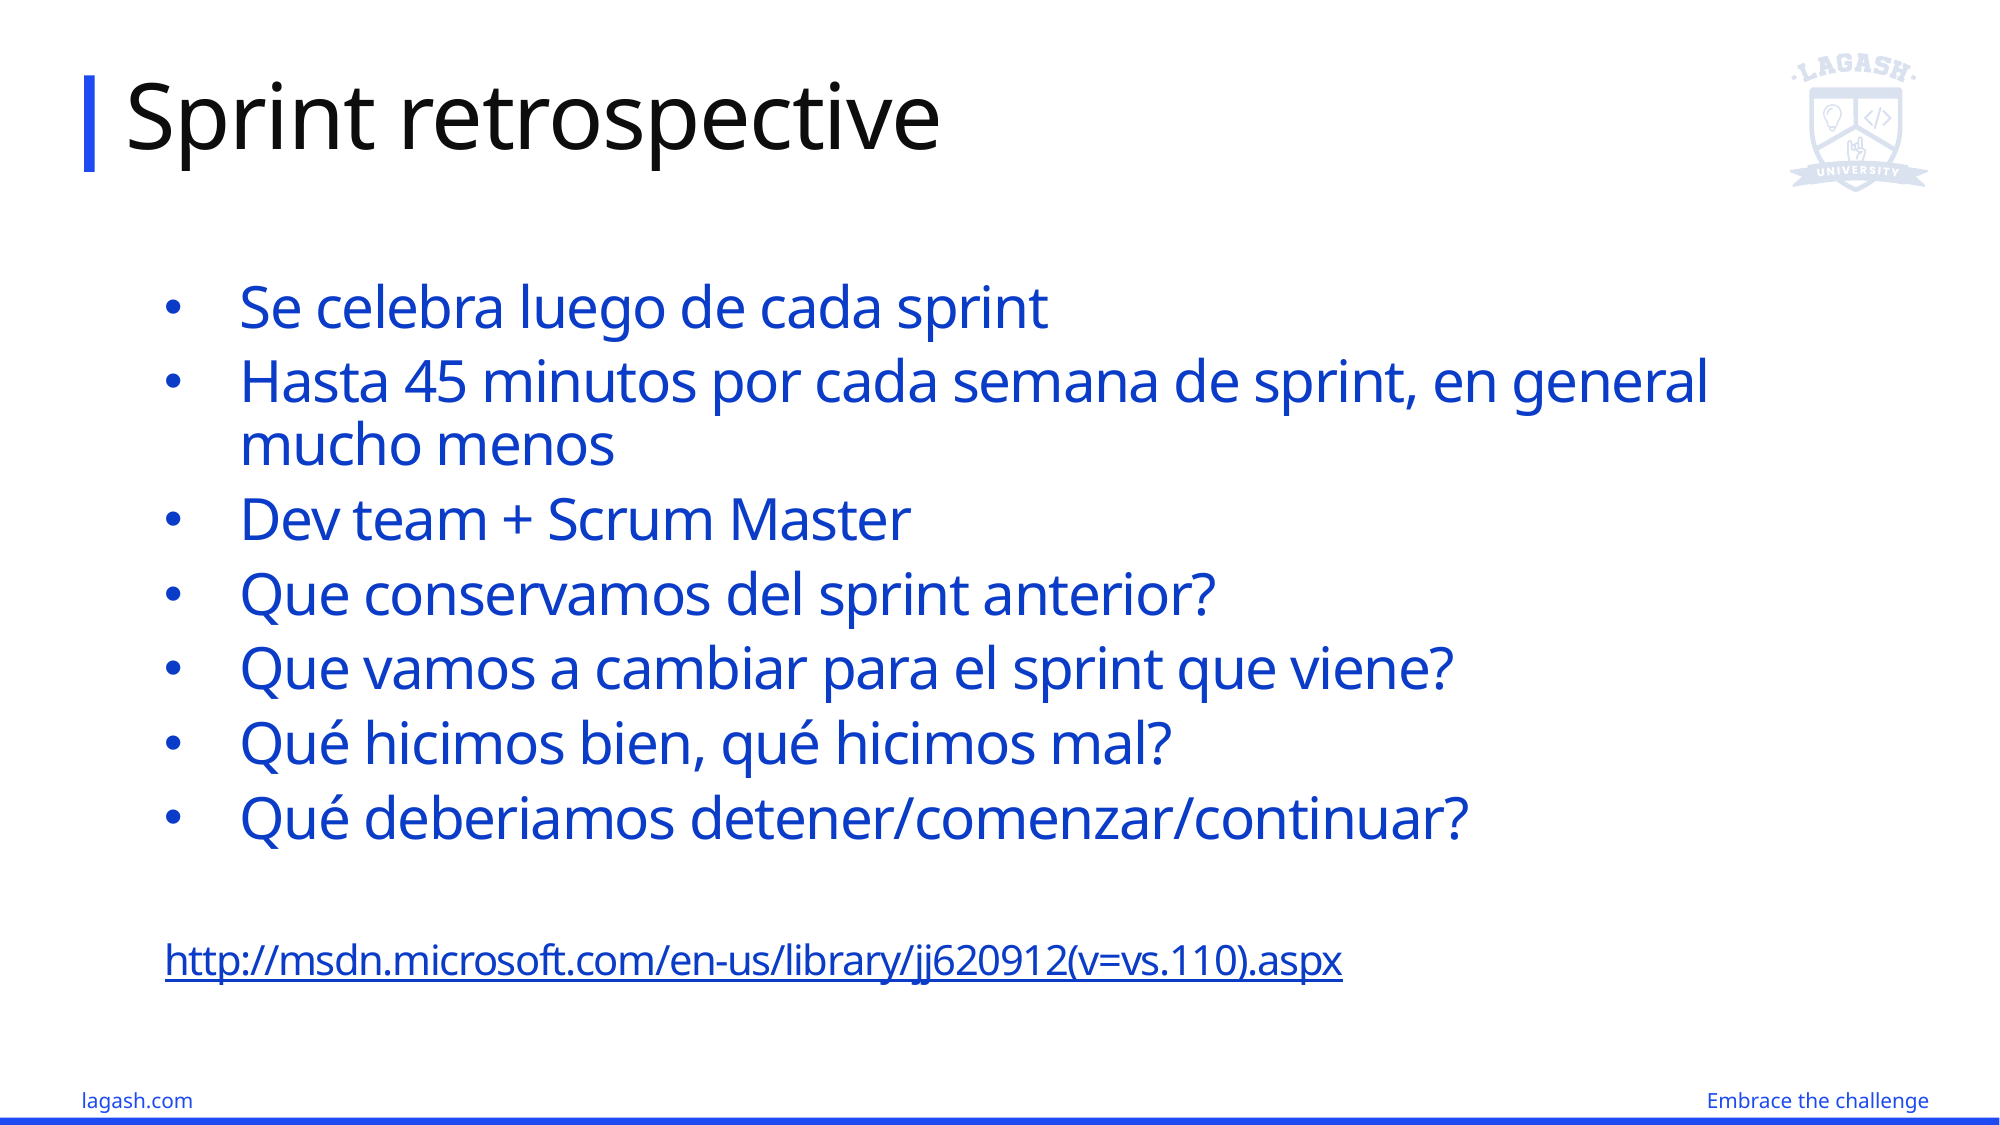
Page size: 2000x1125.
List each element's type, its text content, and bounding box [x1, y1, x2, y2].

list Se celebra luego de cada sprint Hasta 45 minutos por cada semana de sprint, en general mucho menos Dev team + Scrum Master Que conservamos del sprint anterior? Que vamos a cambiar para el sprint que viene? Qué hicimos bien, qué hicimos mal? Qué deberiamos detener/comenzar/continuar? http://msdn.microsoft.com/en-us/library/jj620912(v=vs.110).aspx [149, 213, 1900, 1051]
picture [1789, 52, 1929, 193]
list Sprint retrospective [110, 55, 1789, 185]
